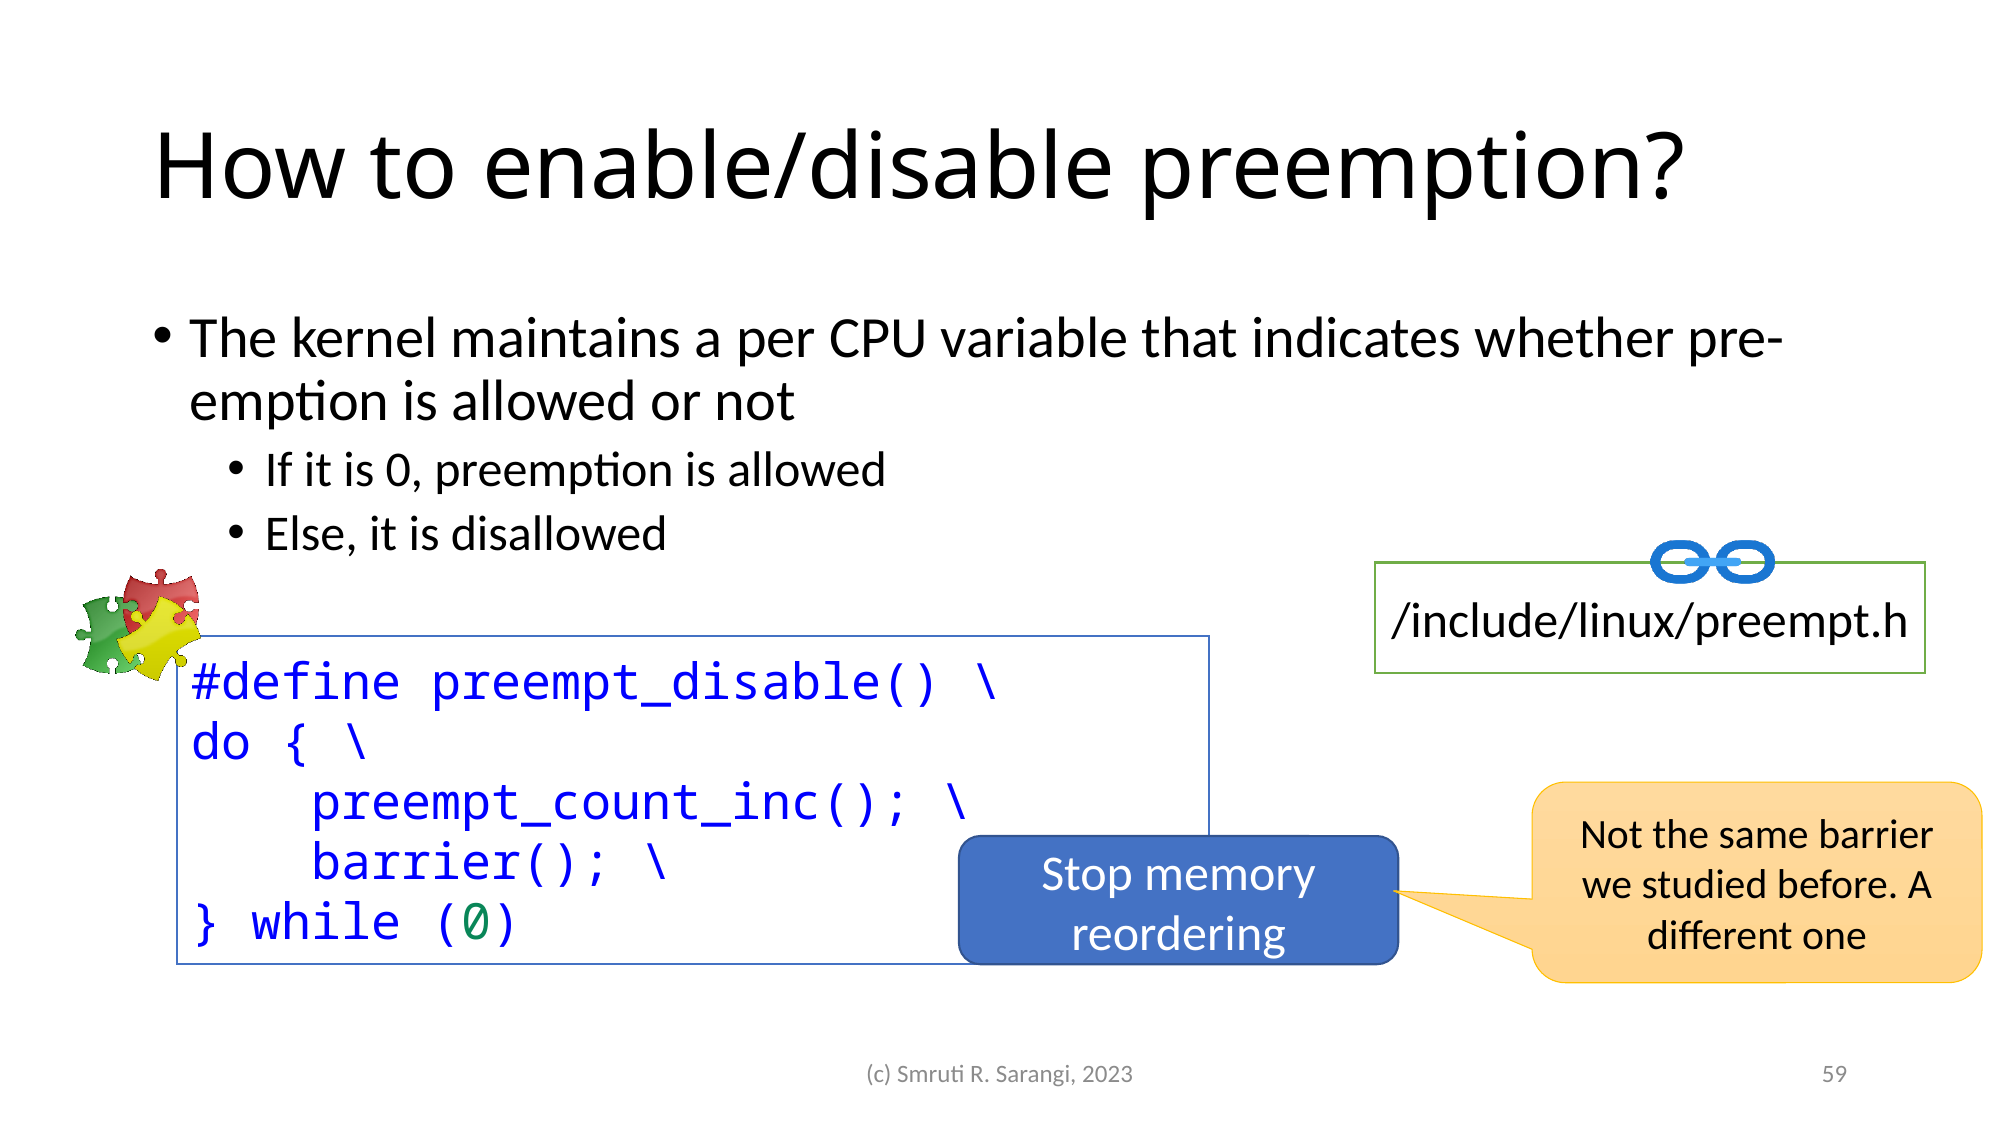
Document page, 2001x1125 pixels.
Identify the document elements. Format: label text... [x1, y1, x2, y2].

picture [74, 567, 201, 681]
text_box /include/linux/preempt.h [1374, 561, 1926, 674]
footer (c) Smruti R. Sarangi, 2023 [662, 1042, 1338, 1103]
text_box Not the same barrier we studied before. A different one [1393, 781, 1983, 984]
title How to enable/disable preemption? [137, 59, 1863, 278]
list The kernel maintains a per CPU variable that indicates whether pre-emption is allowed or not If it is 0, preemption is allowed Else, it is disallowed [137, 299, 1863, 592]
slide_number 59 [1412, 1042, 1863, 1103]
text_box Stop memory reordering [957, 834, 1400, 966]
picture [1649, 509, 1775, 614]
text_box #define preempt_disable() \ do { \ preempt_count_inc(); \ barrier(); \ } while (0) [176, 635, 1210, 965]
